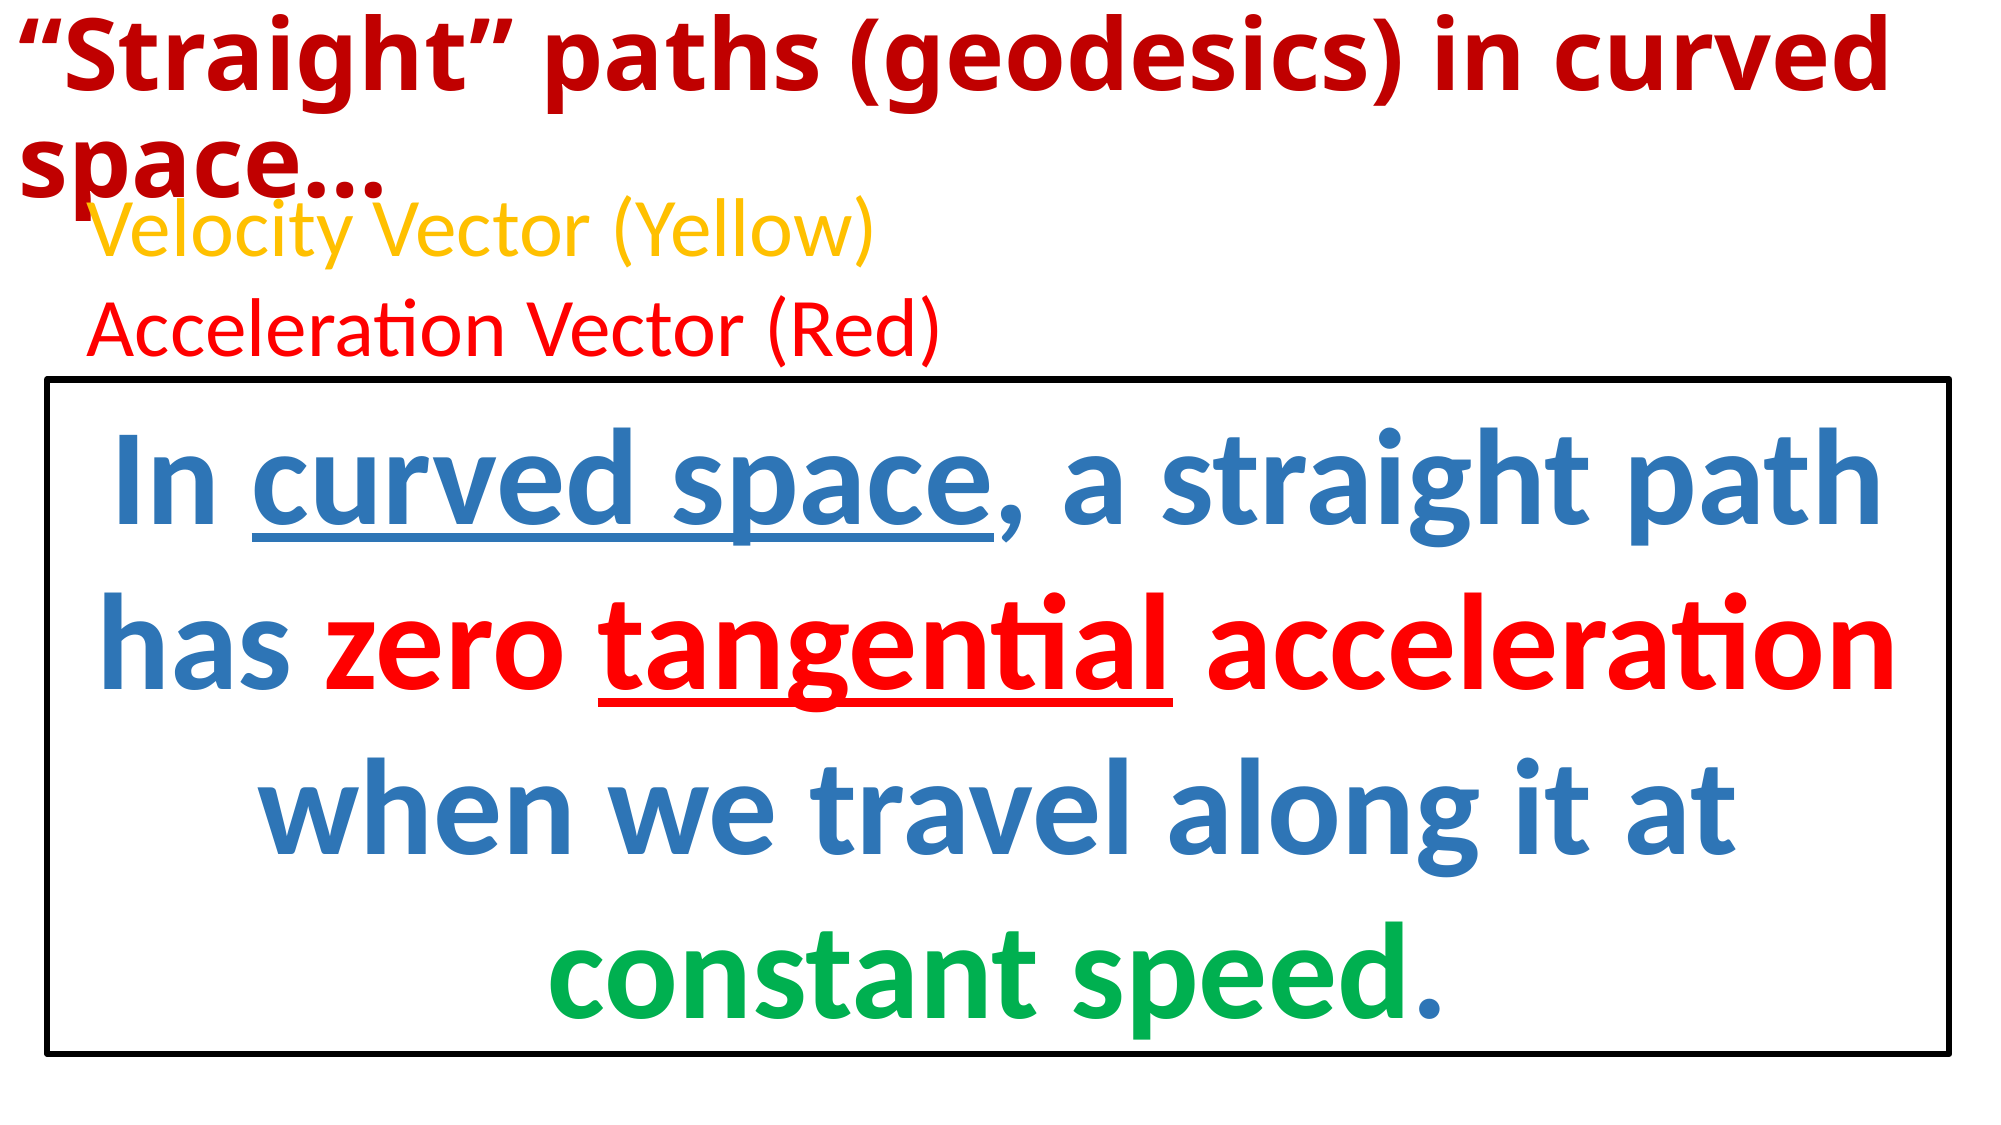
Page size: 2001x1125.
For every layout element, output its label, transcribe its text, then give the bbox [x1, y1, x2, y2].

picture [1039, 409, 1952, 1018]
text_box Velocity Vector (Yellow) Acceleration Vector (Red) [71, 165, 1042, 379]
picture [48, 402, 987, 1025]
text_box In curved space, a straight path has zero tangential acceleration when we travel along it at constant speed. [47, 379, 1950, 1054]
title “Straight” paths (geodesics) in curved space… [3, 3, 1973, 221]
